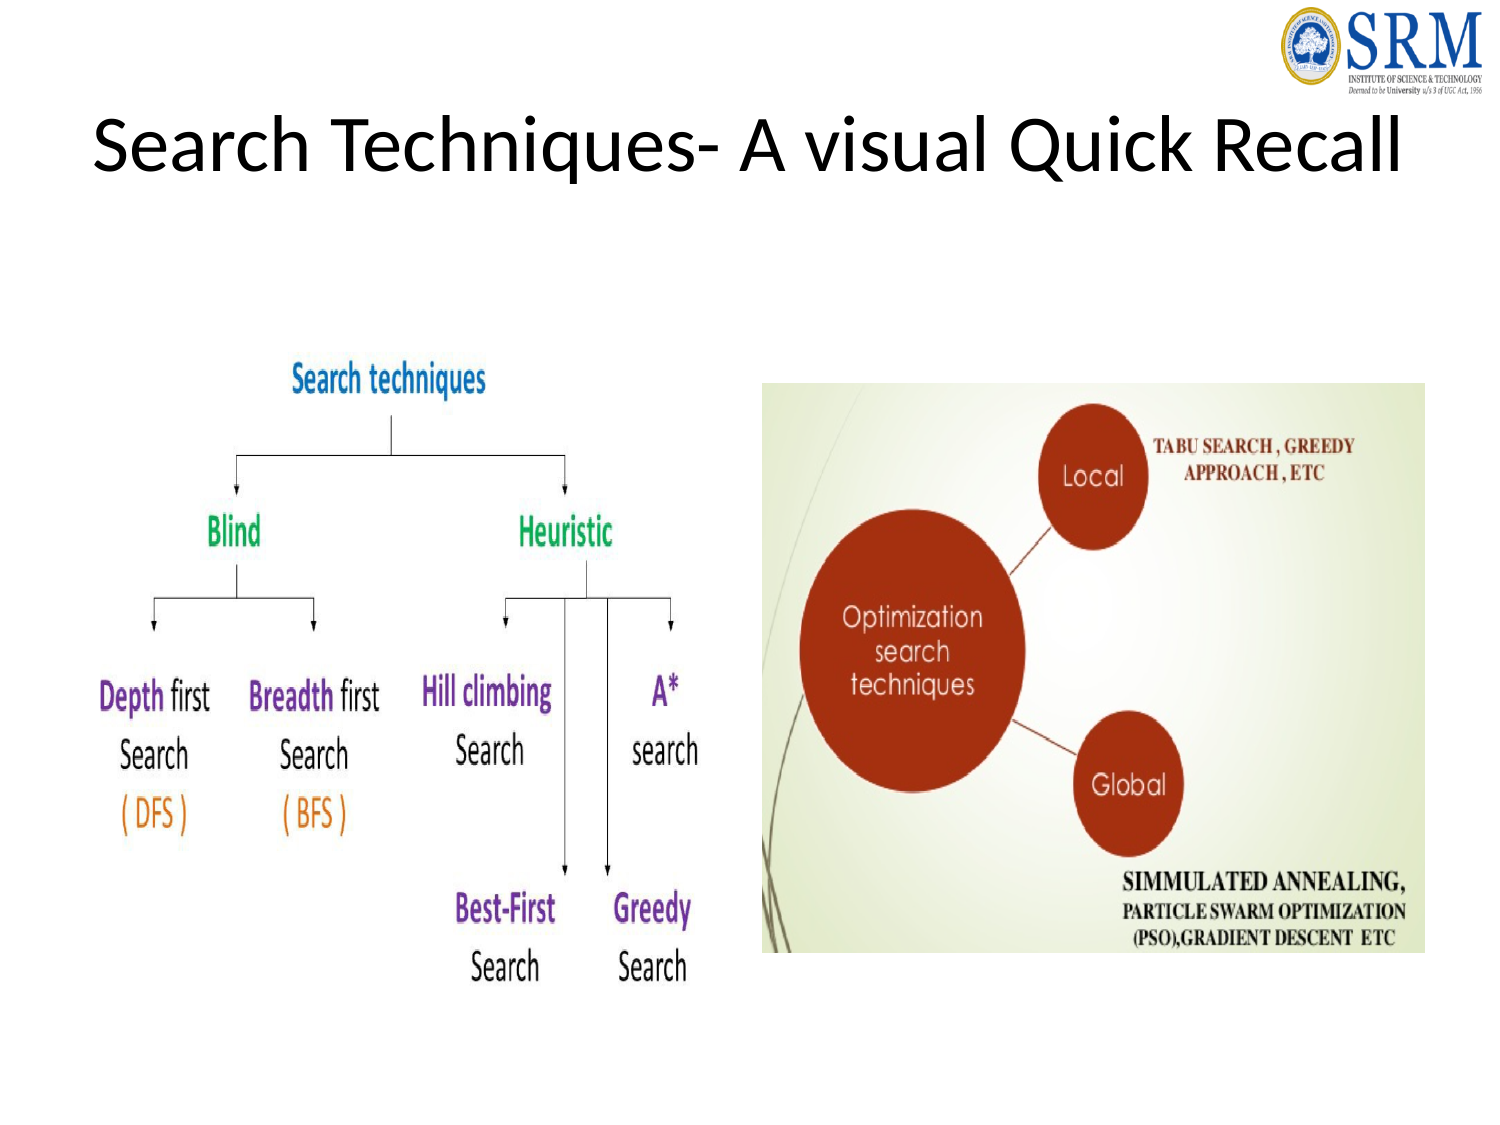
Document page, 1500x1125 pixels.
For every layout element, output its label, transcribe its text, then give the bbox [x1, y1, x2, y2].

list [64, 337, 728, 1000]
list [762, 382, 1426, 953]
title Search Techniques- A visual Quick Recall [75, 45, 1425, 233]
picture [1281, 7, 1482, 95]
